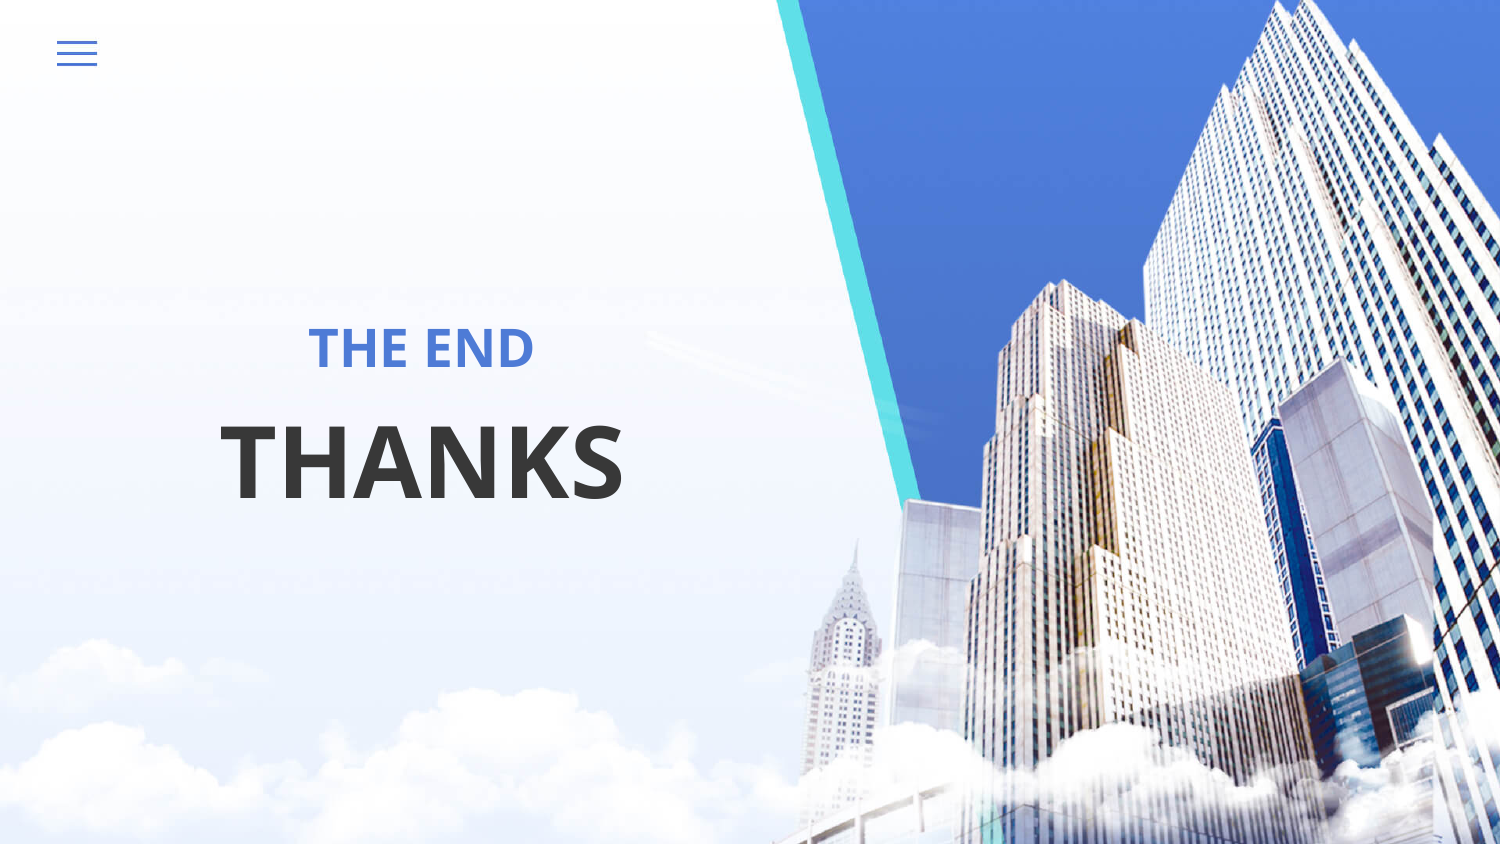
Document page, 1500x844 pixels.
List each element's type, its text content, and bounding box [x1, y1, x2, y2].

picture [0, 0, 1500, 844]
text_box THE END [143, 300, 701, 373]
text_box THANKS [143, 373, 701, 543]
